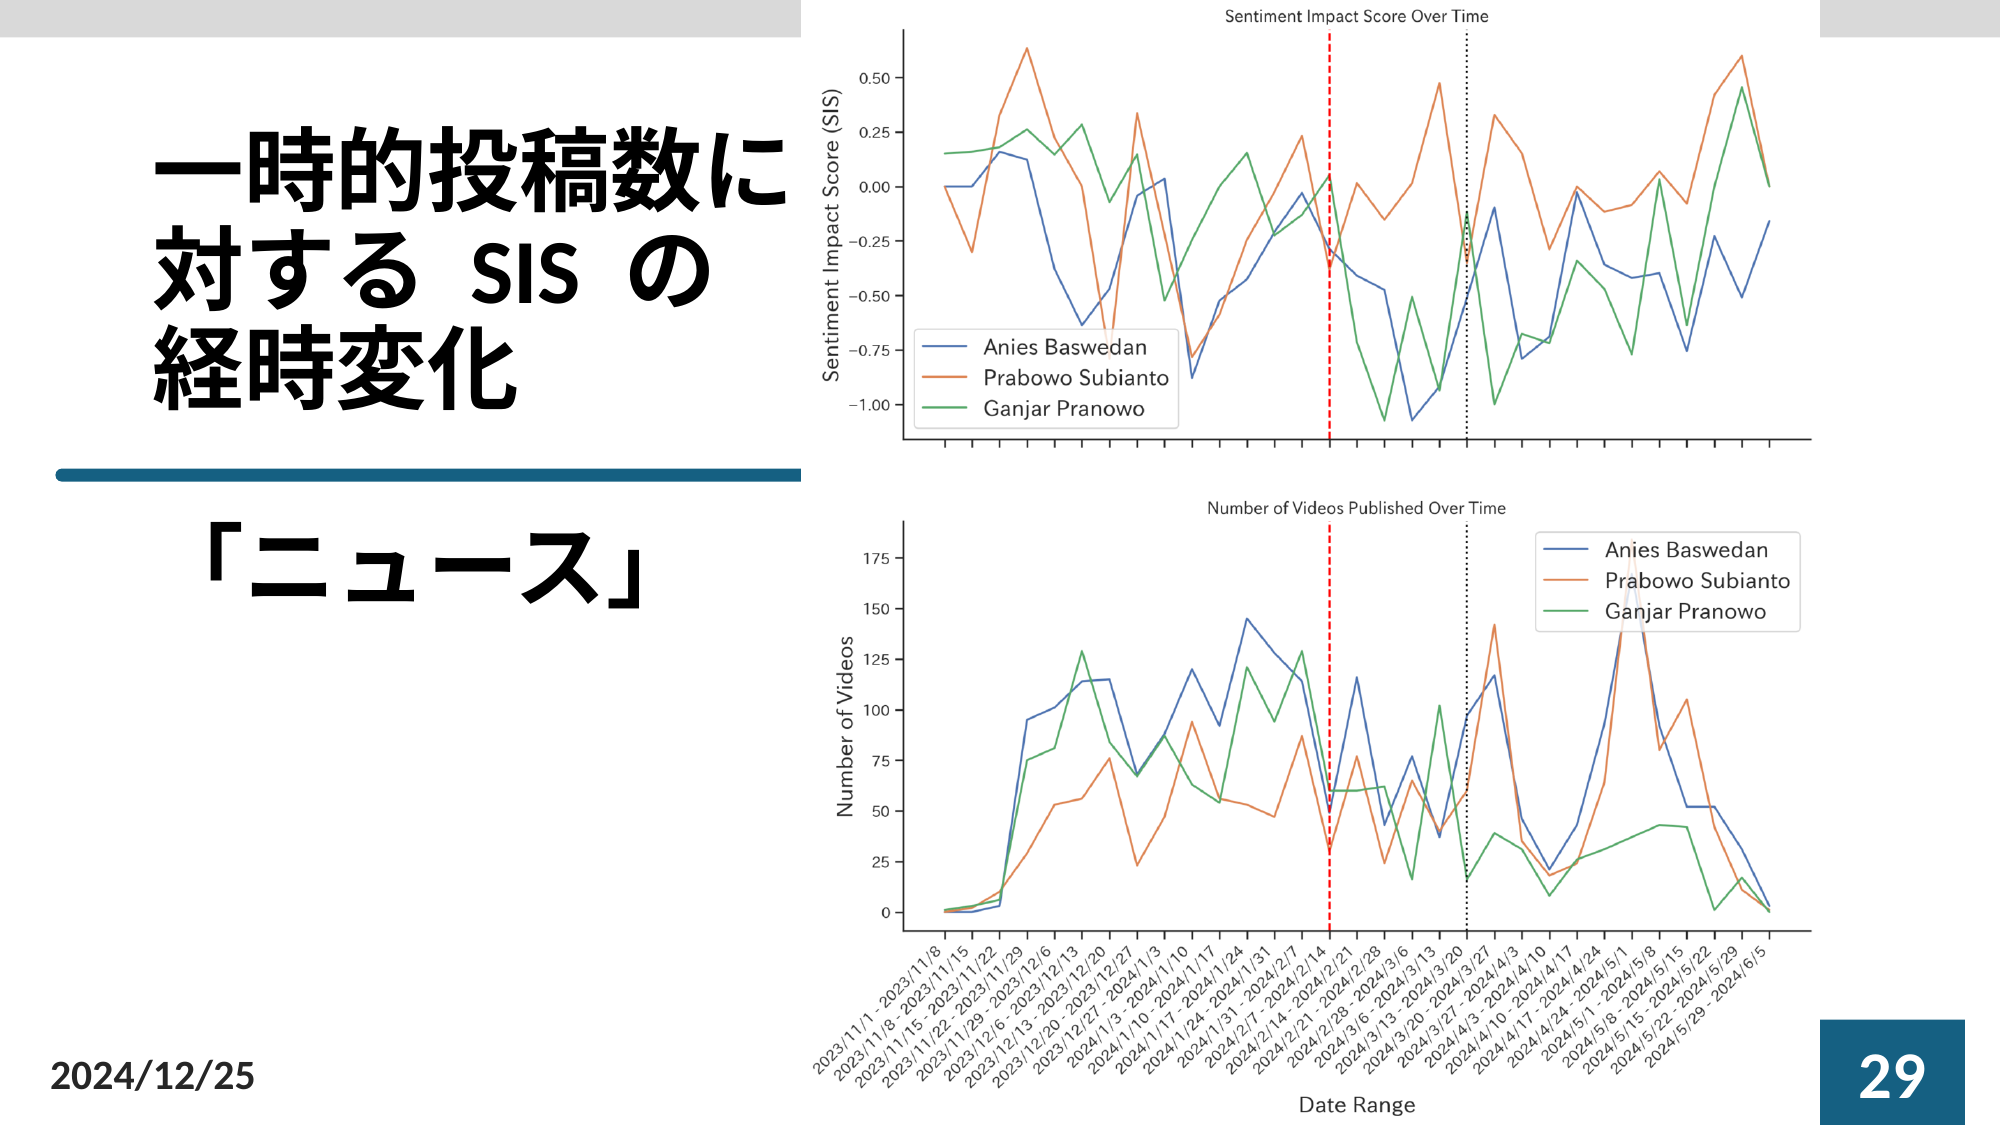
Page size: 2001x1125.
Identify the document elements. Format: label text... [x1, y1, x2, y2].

text_box [53, 466, 137, 484]
picture [801, 0, 1821, 1125]
slide_number 28 [1821, 1019, 1965, 1125]
title 一時的投稿数に対する SIS の 経時変化 「ニュース」 [137, 59, 801, 686]
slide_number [35, 1042, 485, 1103]
